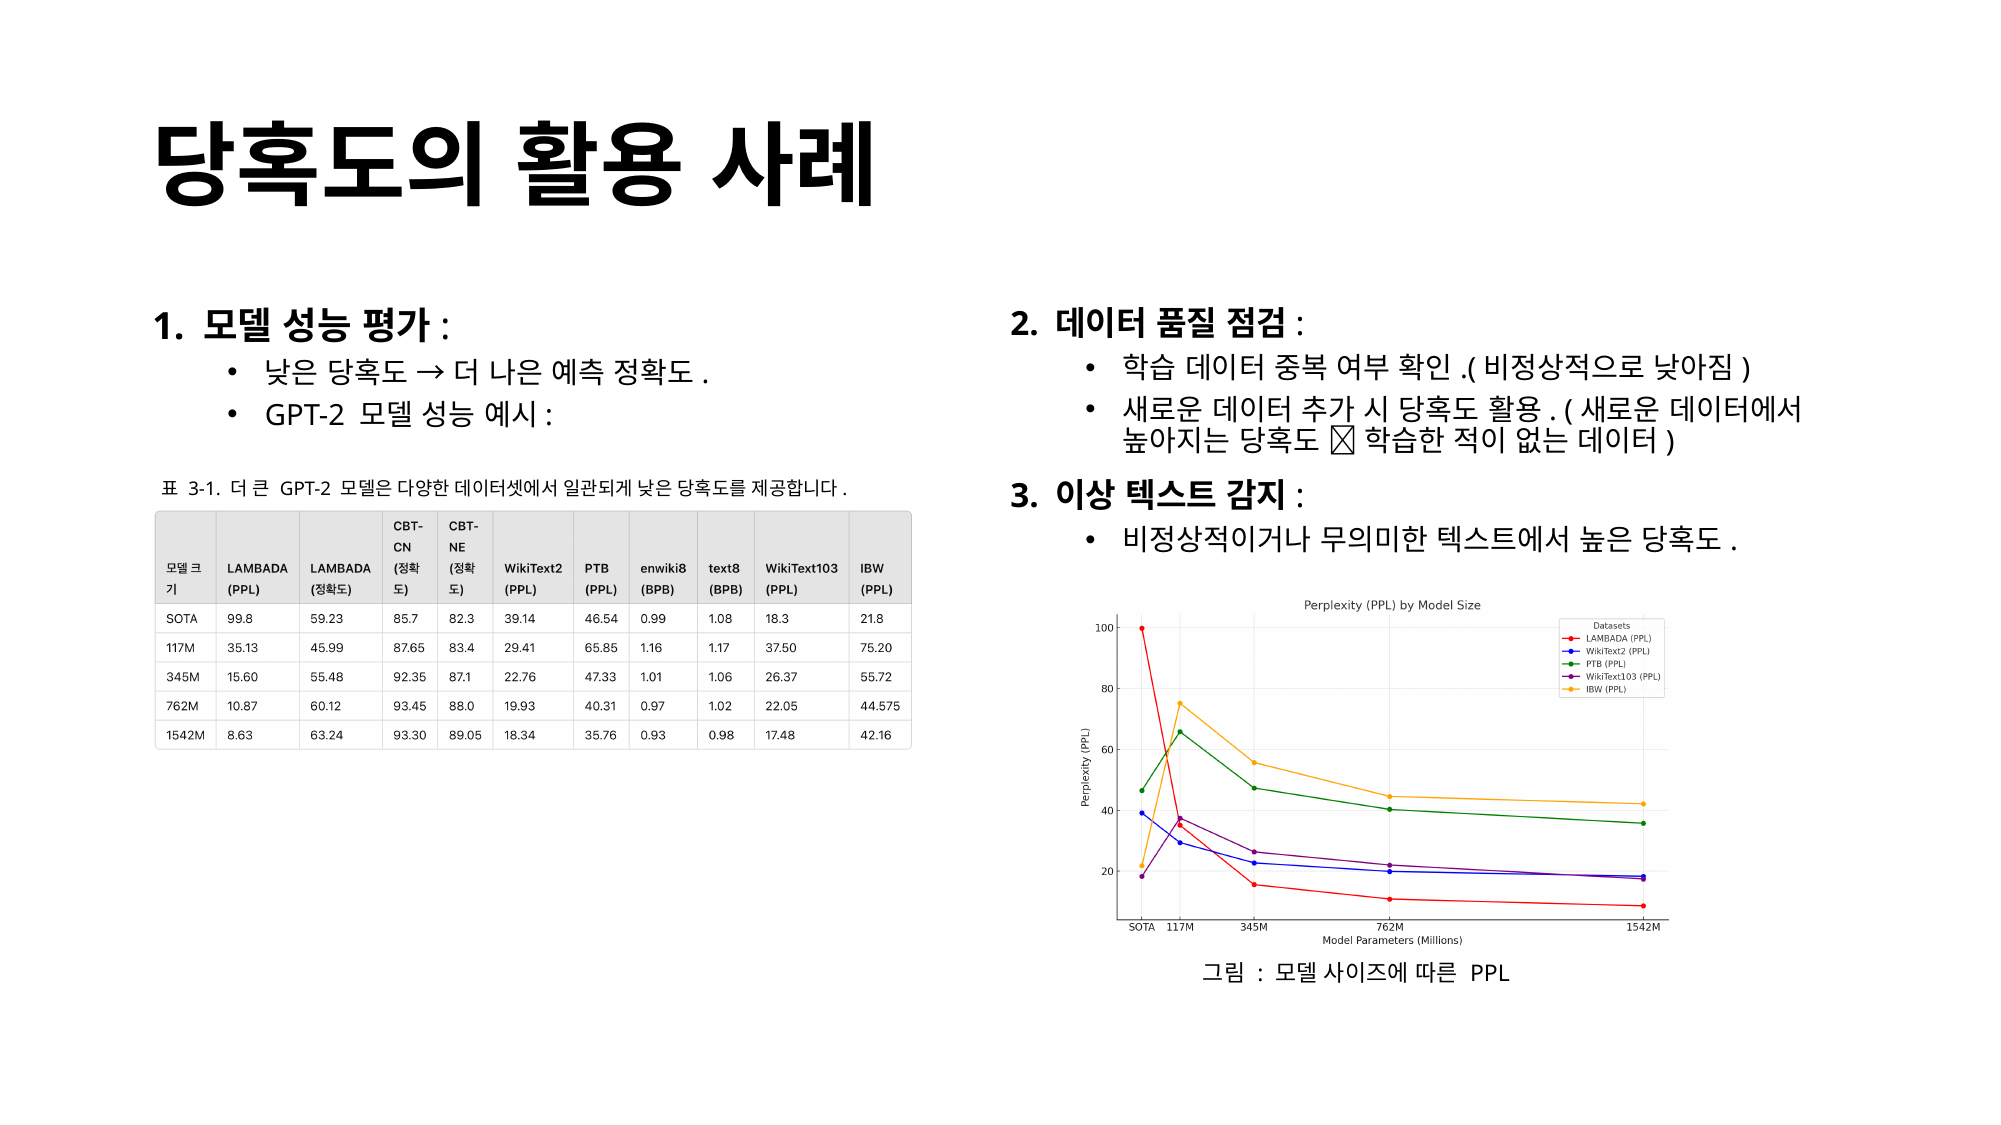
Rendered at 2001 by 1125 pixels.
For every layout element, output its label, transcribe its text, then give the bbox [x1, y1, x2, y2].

text_box 표 3-1. 더 큰 GPT-2 모델은 다양한 데이터셋에서 일관되게 낮은 당혹도를 제공합니다. [146, 468, 920, 503]
text_box 2. 데이터 품질 점검: 학습 데이터 중복 여부 확인.(비정상적으로 낮아짐) 새로운 데이터 추가 시 당혹도 활용. (새로운 데이터에서 높아지는 당혹도  학습한 적이 없는 데이터) 3. 이상 텍스트 감지: 비정상적이거나 무의미한 텍스트에서 높은 당혹도. [995, 299, 1846, 1013]
list 1. 모델 성능 평가: 낮은 당혹도 → 더 나은 예측 정확도. GPT-2 모델 성능 예시: [137, 299, 988, 1014]
title 당혹도의 활용 사례 [137, 59, 1863, 278]
picture [1075, 594, 1675, 952]
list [146, 503, 920, 762]
